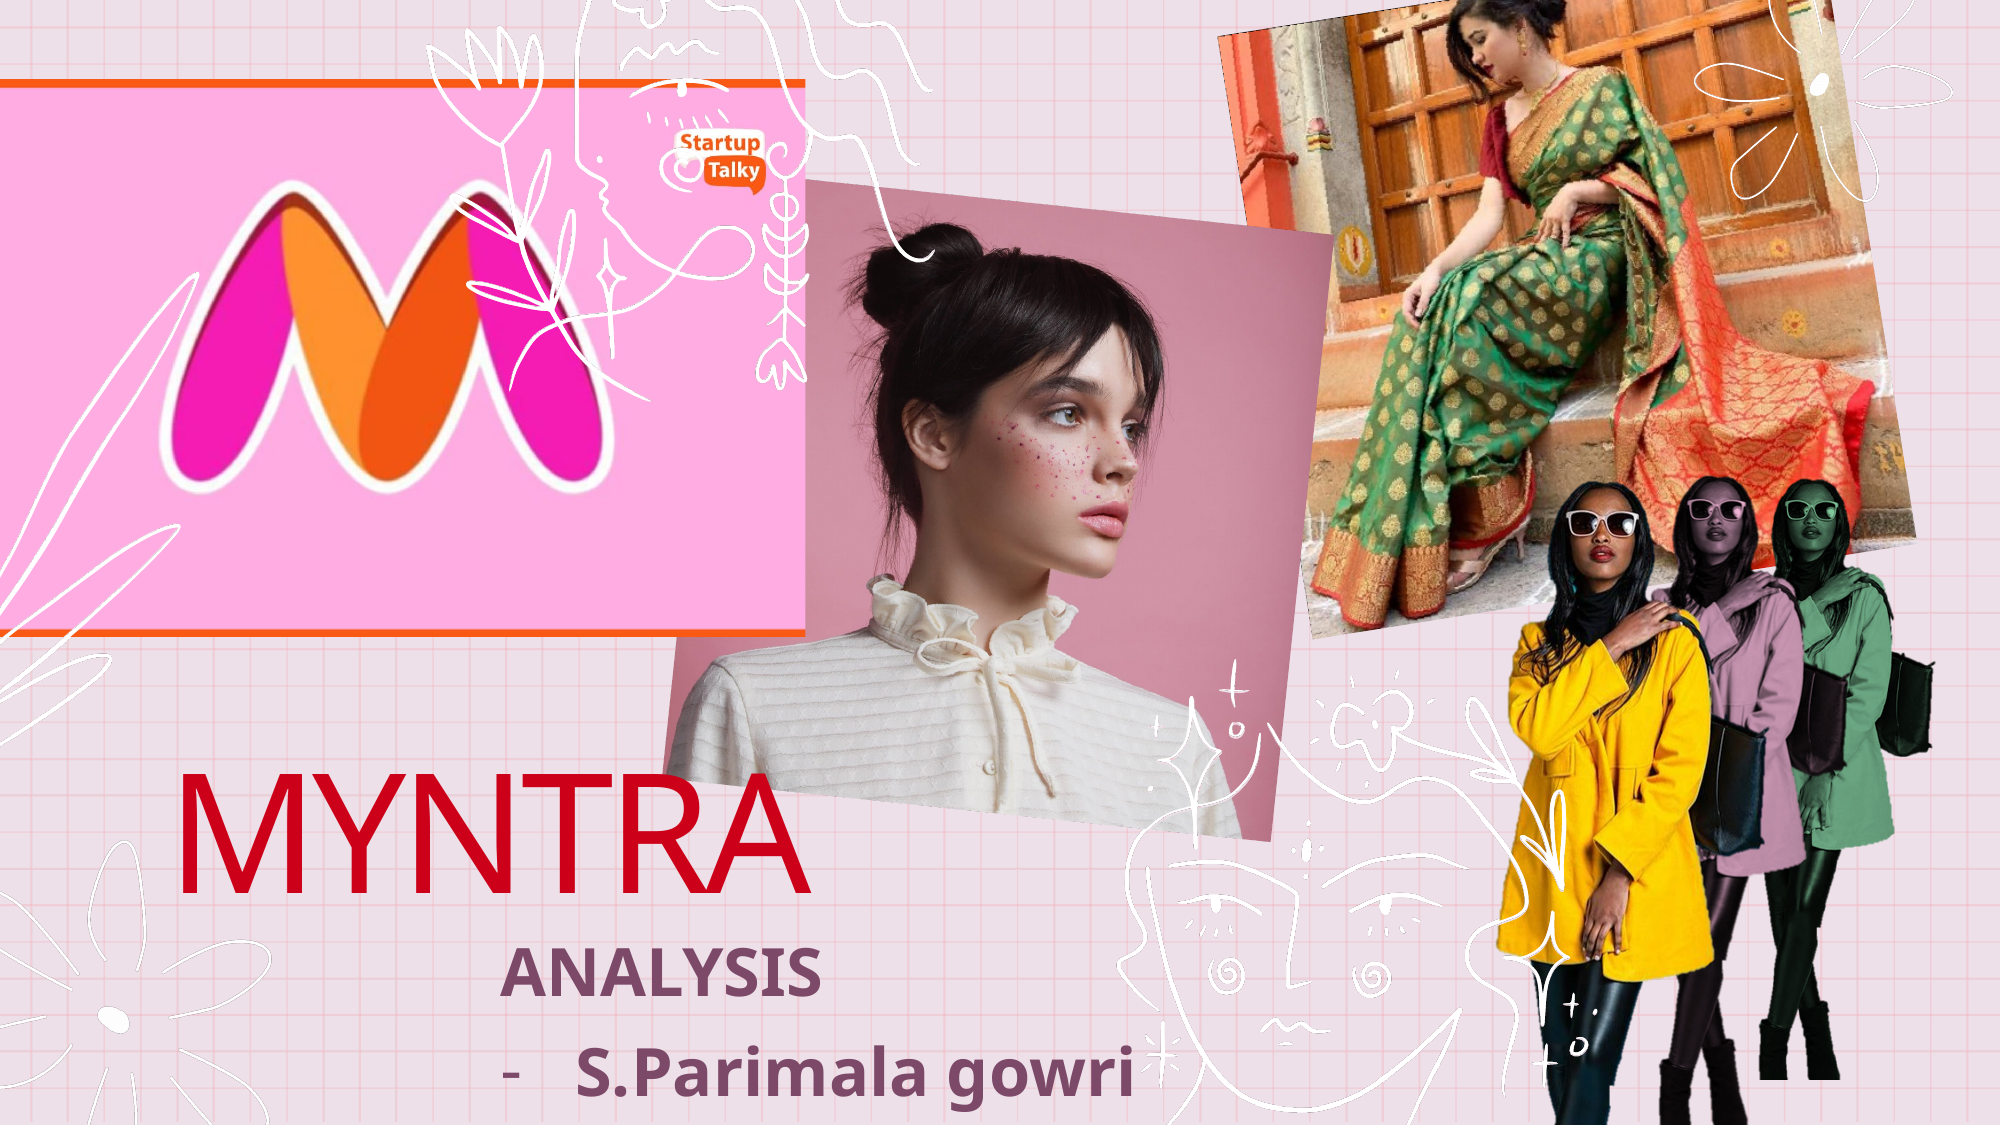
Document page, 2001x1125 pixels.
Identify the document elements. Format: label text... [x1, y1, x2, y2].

list ANALYSIS S.Parimala gowri (MBE11) [485, 921, 1310, 1030]
picture [0, 0, 2000, 1125]
title MYNTRA [152, 732, 1206, 922]
